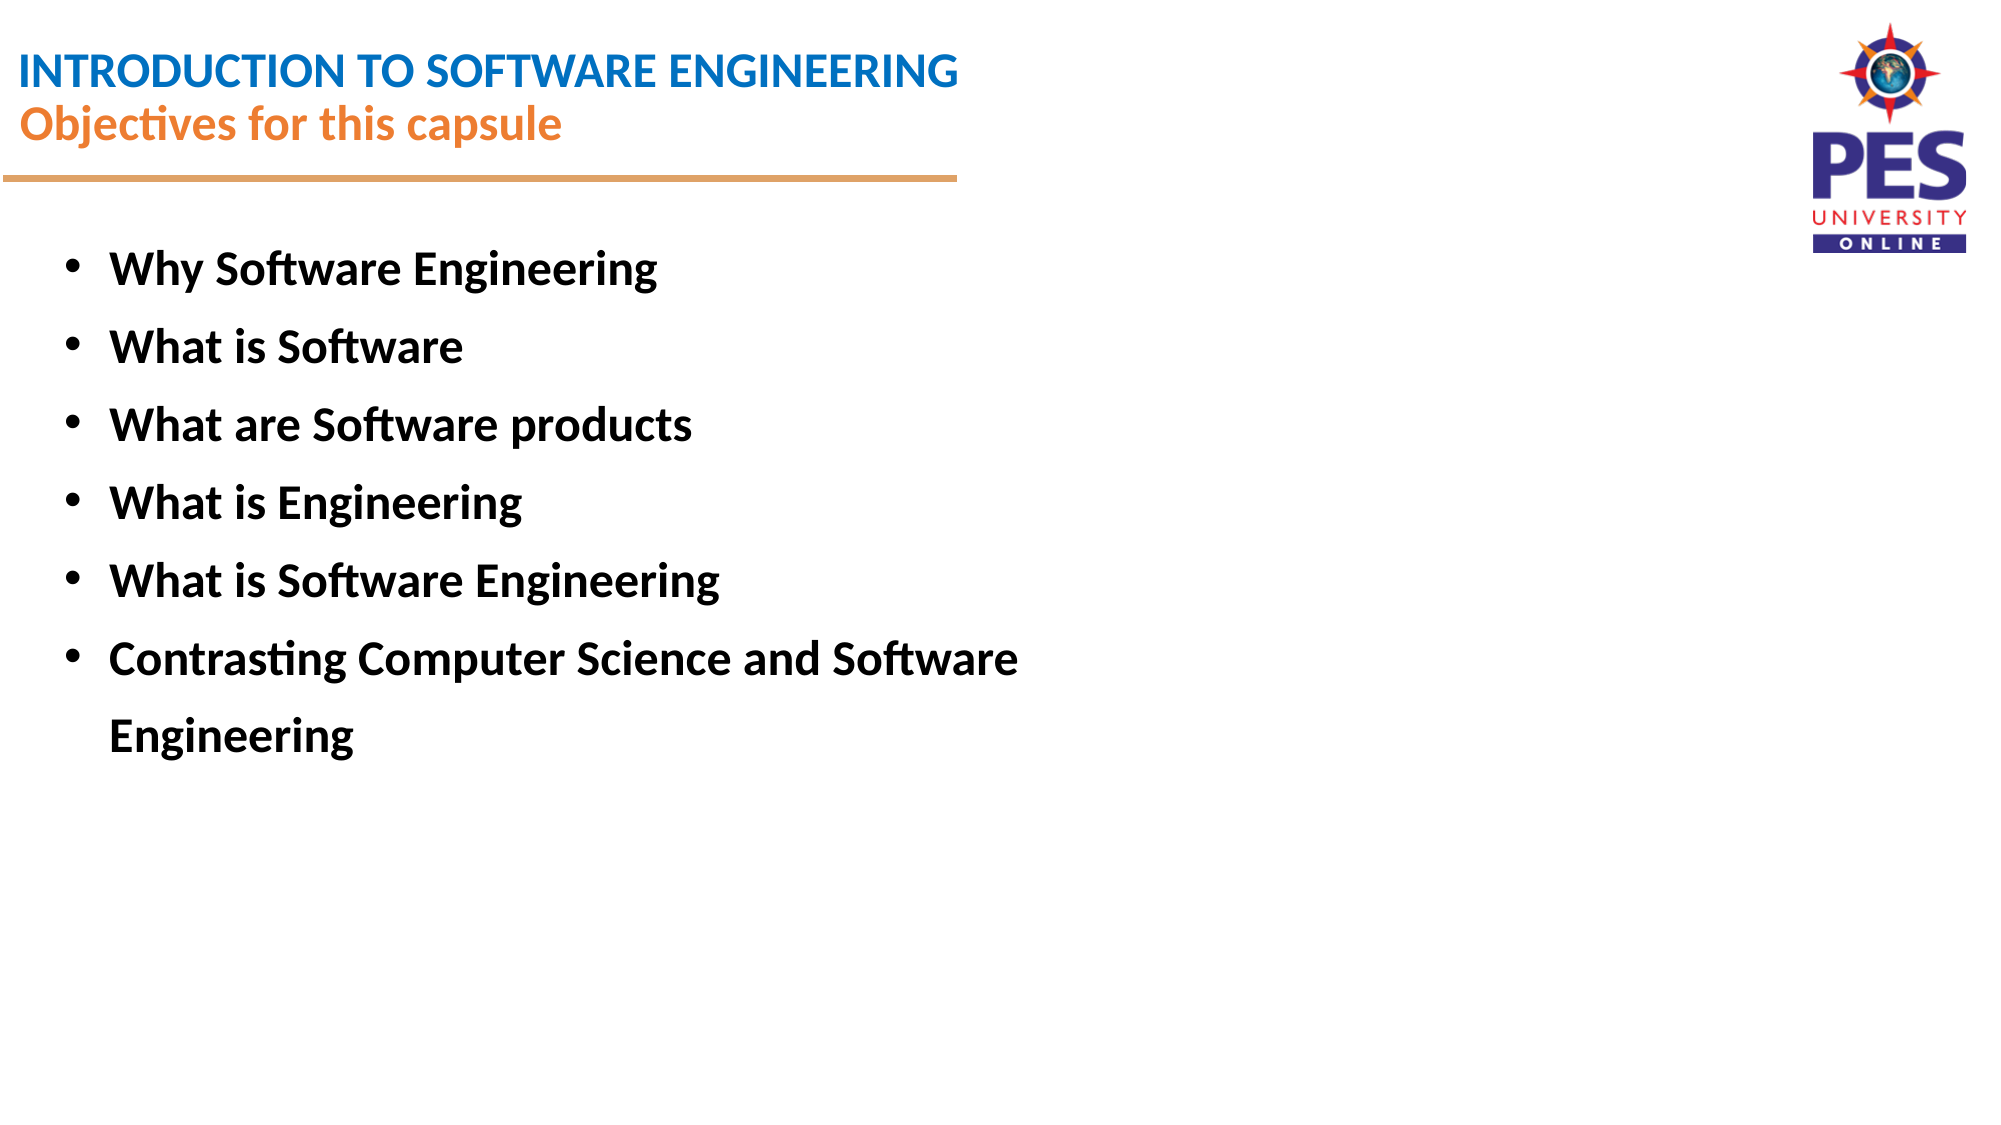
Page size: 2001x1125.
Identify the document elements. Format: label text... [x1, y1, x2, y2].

text_box Why Software Engineering What is Software What are Software products What is Engineering What is Software Engineering Contrasting Computer Science and Software Engineering [19, 209, 1146, 771]
picture [1813, 22, 1967, 253]
title Objectives for this capsule [4, 39, 1222, 210]
